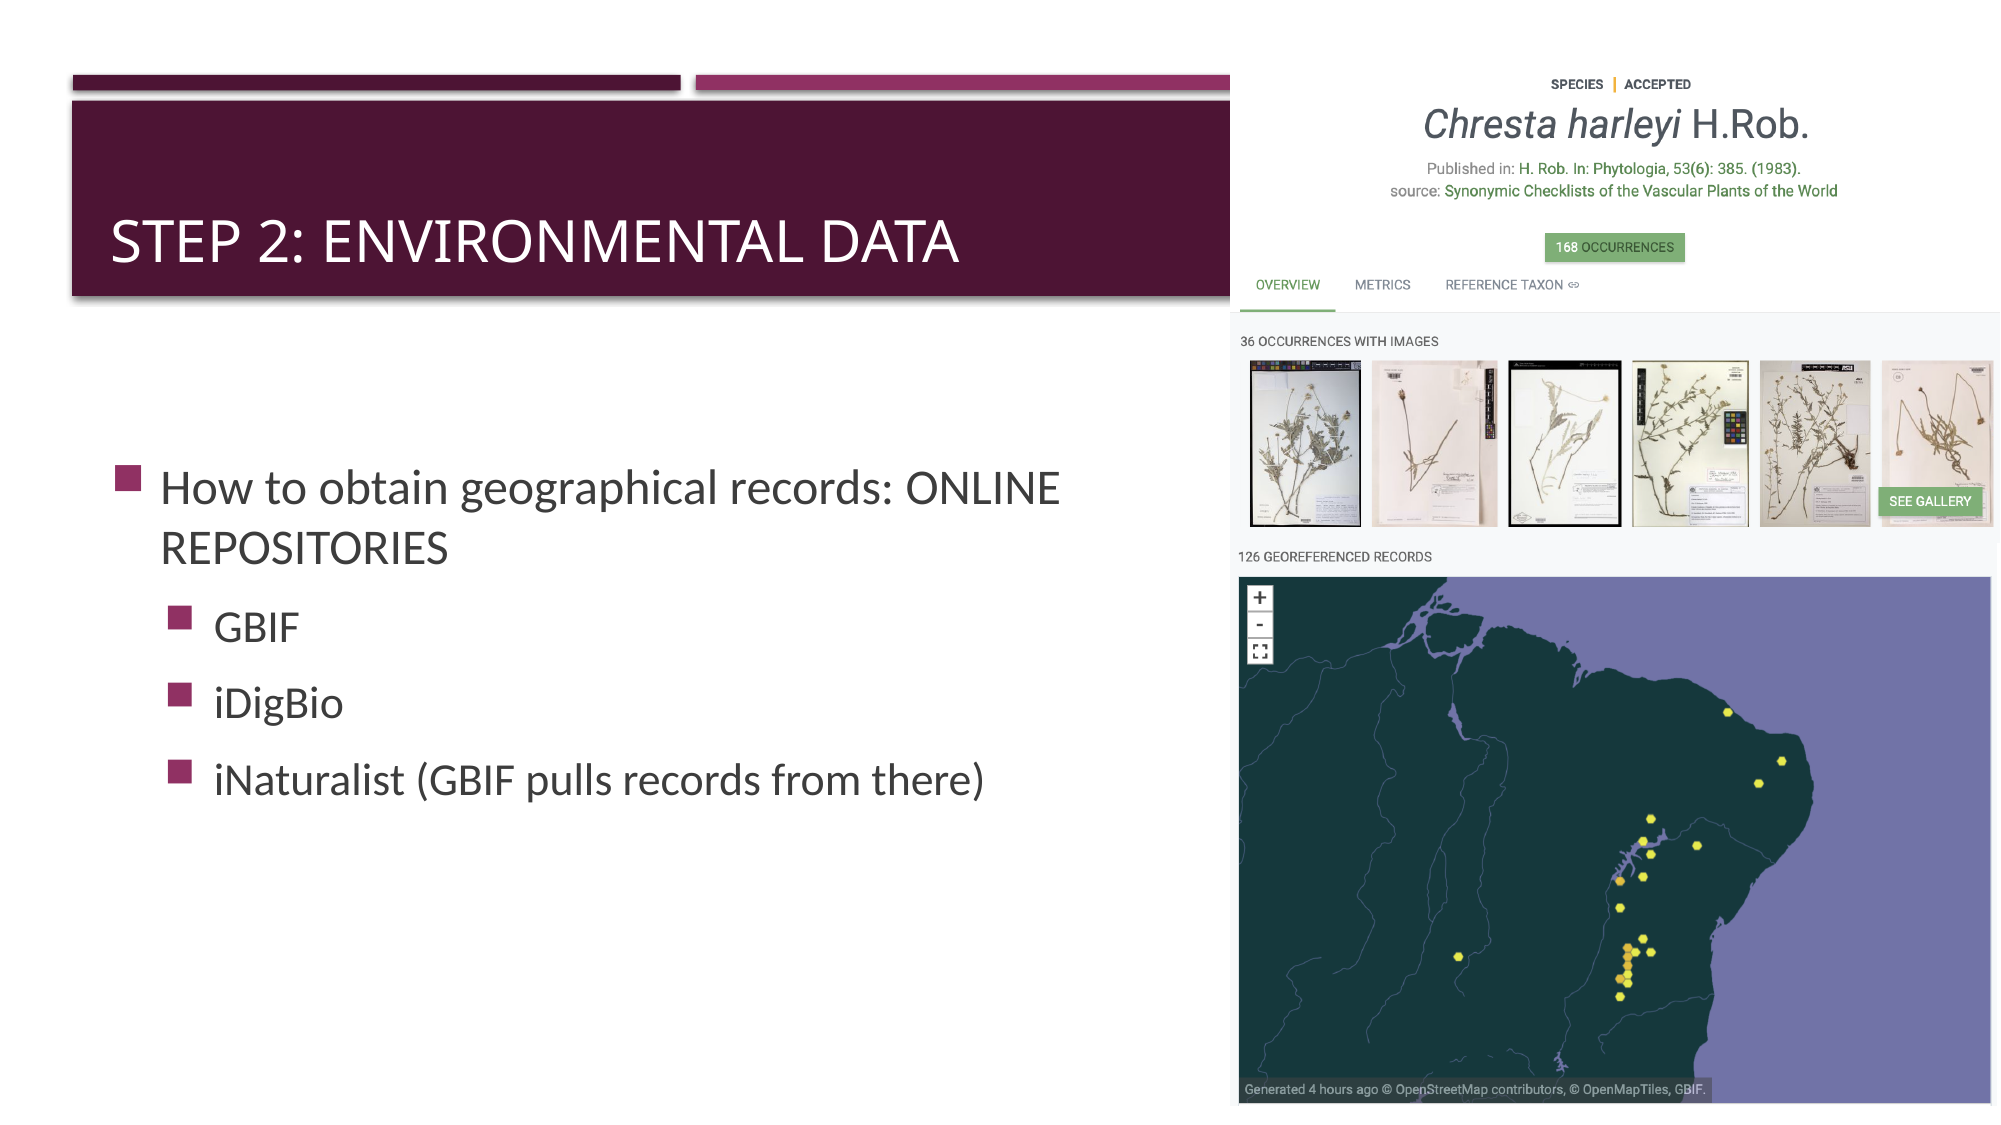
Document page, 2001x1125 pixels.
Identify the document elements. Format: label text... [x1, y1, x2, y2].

list How to obtain geographical records: ONLINE REPOSITORIES GBIF iDigBio iNaturalist (GBIF pulls records from there) [95, 357, 1224, 962]
title STEP 2: Environmental DATA [95, 115, 1224, 282]
picture [1229, 59, 2000, 1106]
